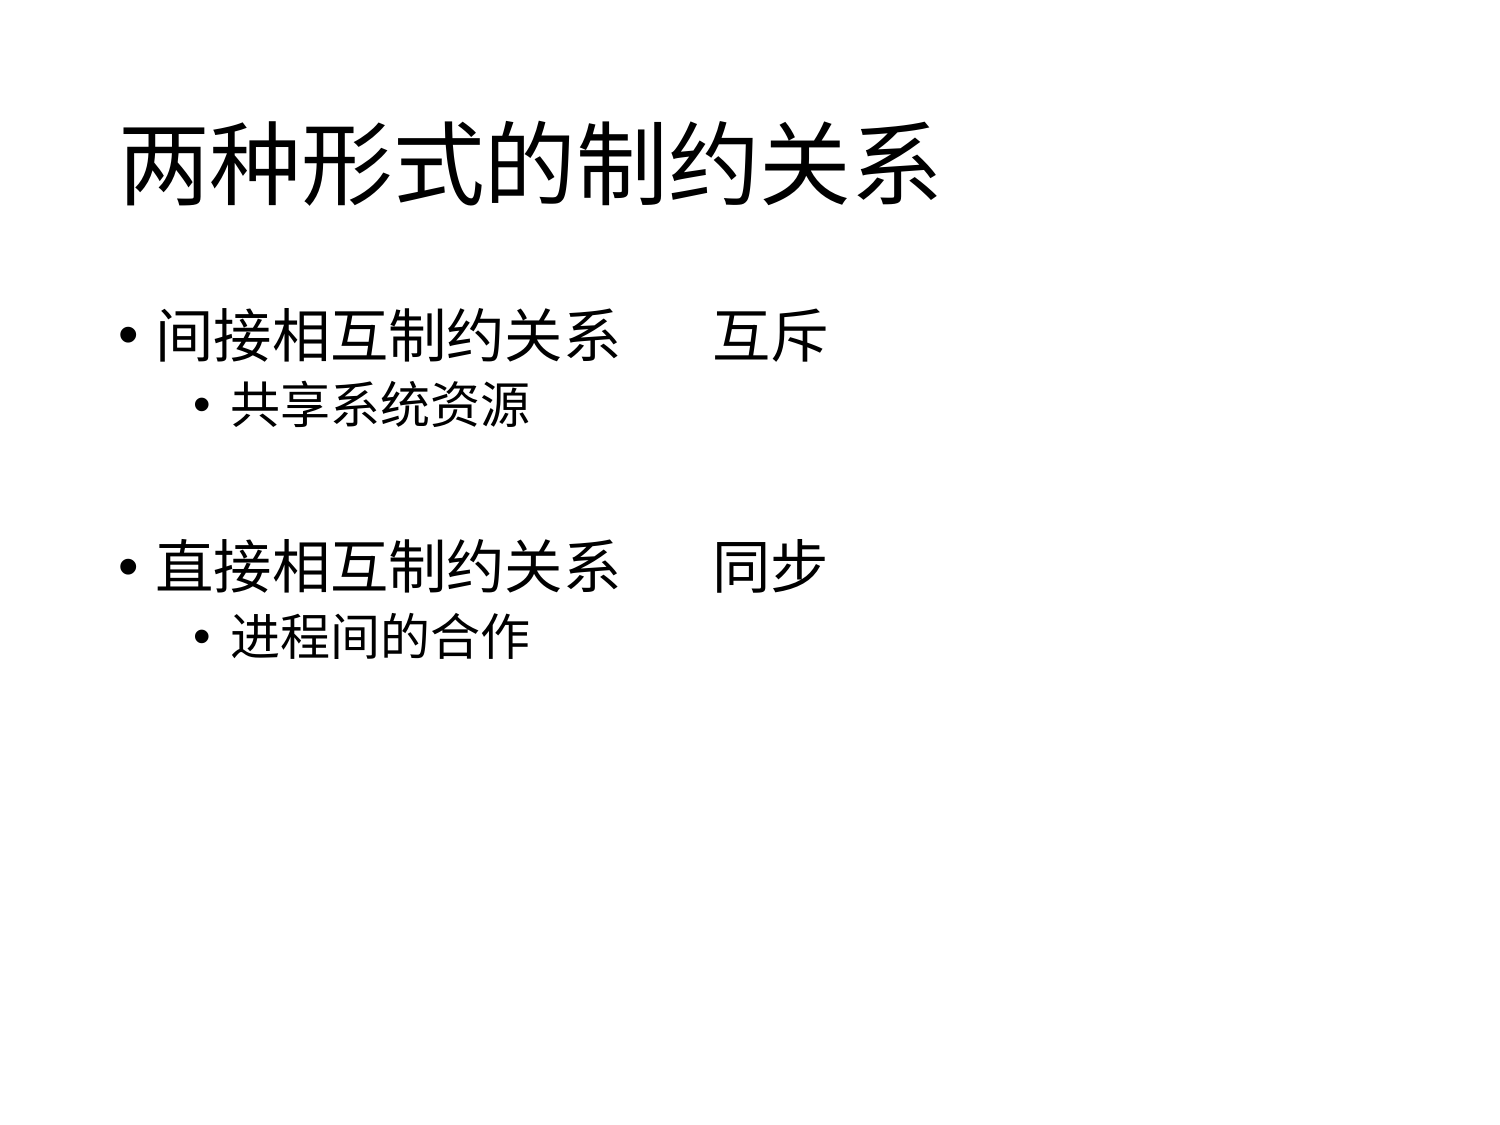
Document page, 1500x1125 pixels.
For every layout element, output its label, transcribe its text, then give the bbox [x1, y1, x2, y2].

title 两种形式的制约关系 [103, 59, 1397, 278]
list 间接相互制约关系 互斥 共享系统资源 直接相互制约关系 同步 进程间的合作 [103, 299, 1397, 1014]
